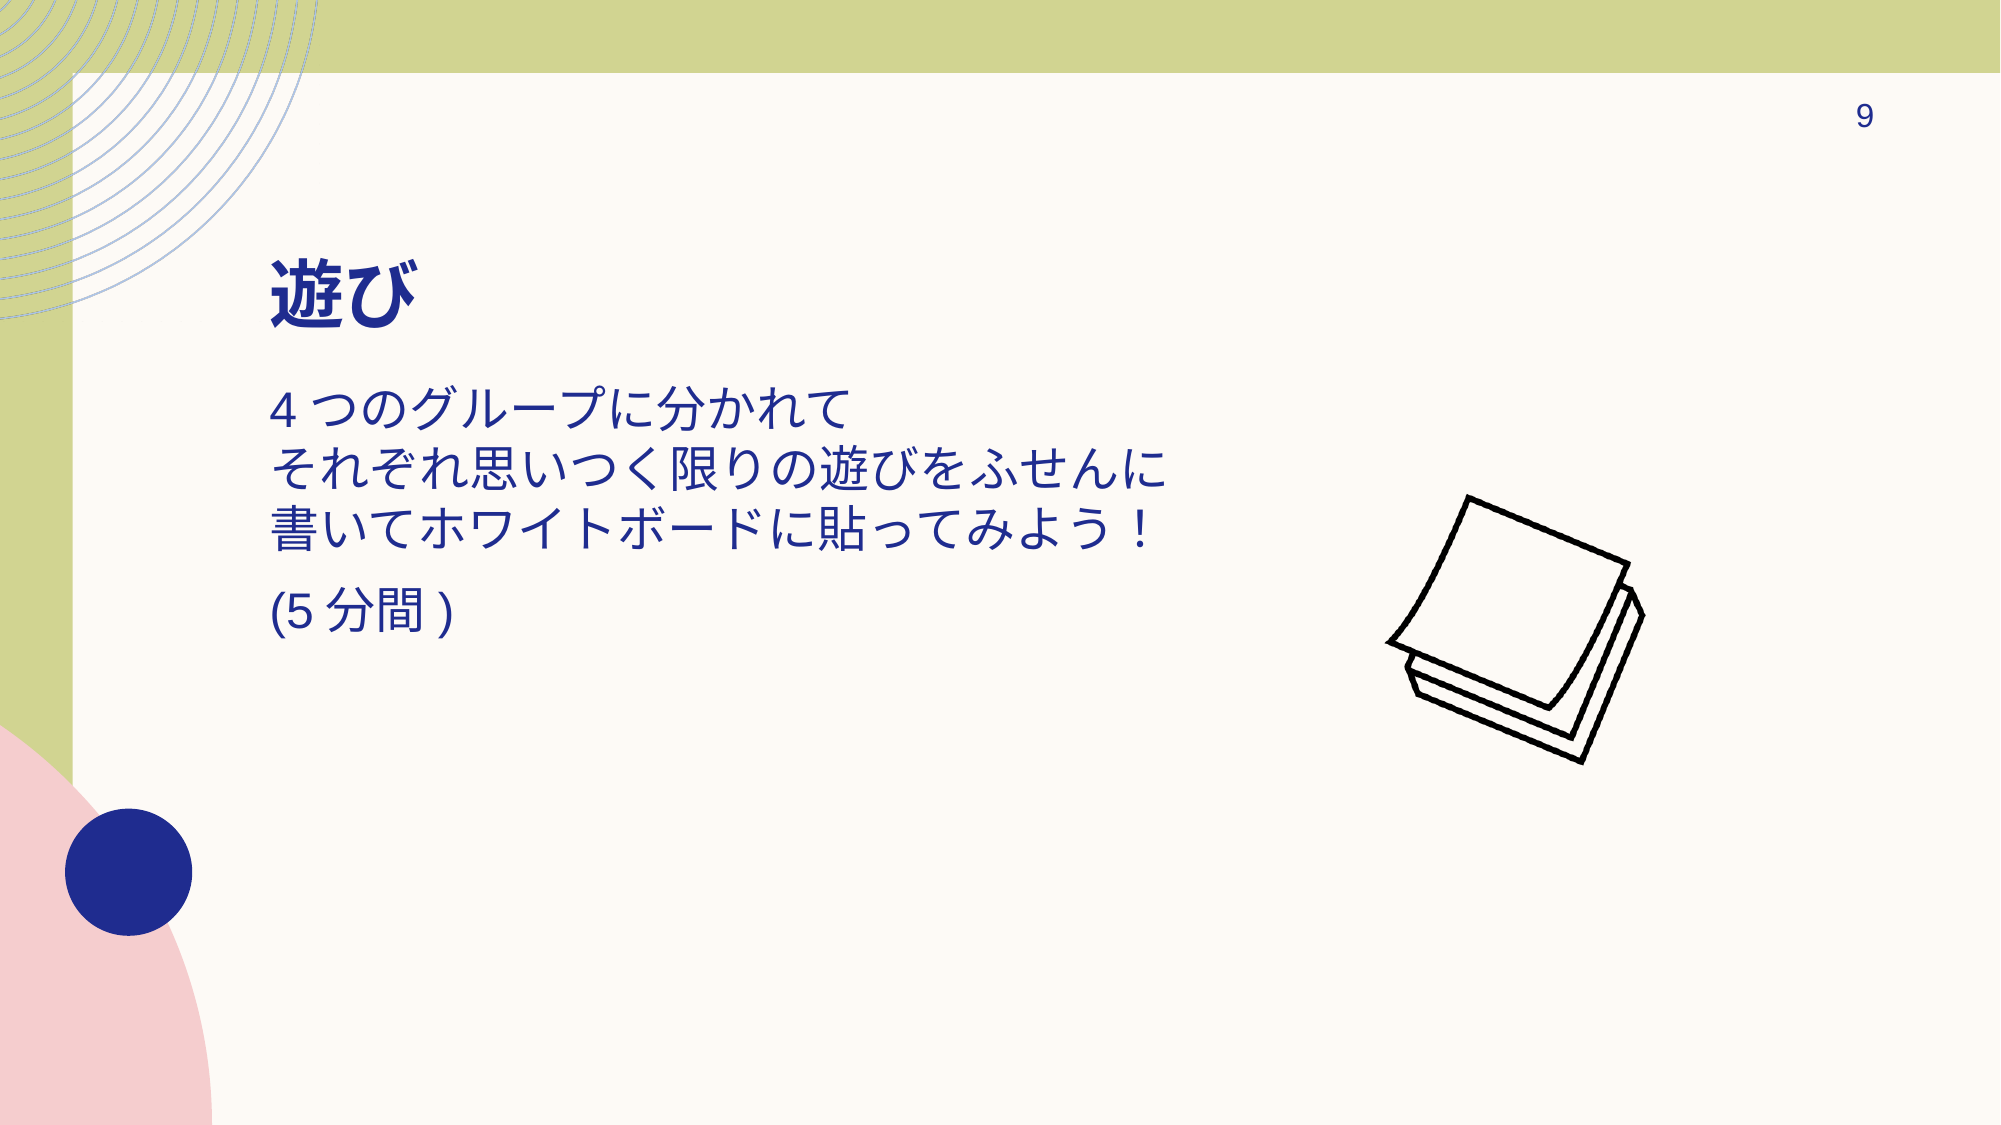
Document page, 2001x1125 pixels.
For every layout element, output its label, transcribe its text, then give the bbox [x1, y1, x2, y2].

list 4つのグループに分かれて それぞれ思いつく限りの遊びをふせんに 書いてホワイトボードに貼ってみよう！ (5分間) [254, 377, 1211, 1028]
picture [0, 0, 2001, 785]
slide_number 9 [1712, 75, 1875, 153]
title 遊び [254, 173, 1875, 338]
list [1368, 482, 1664, 778]
